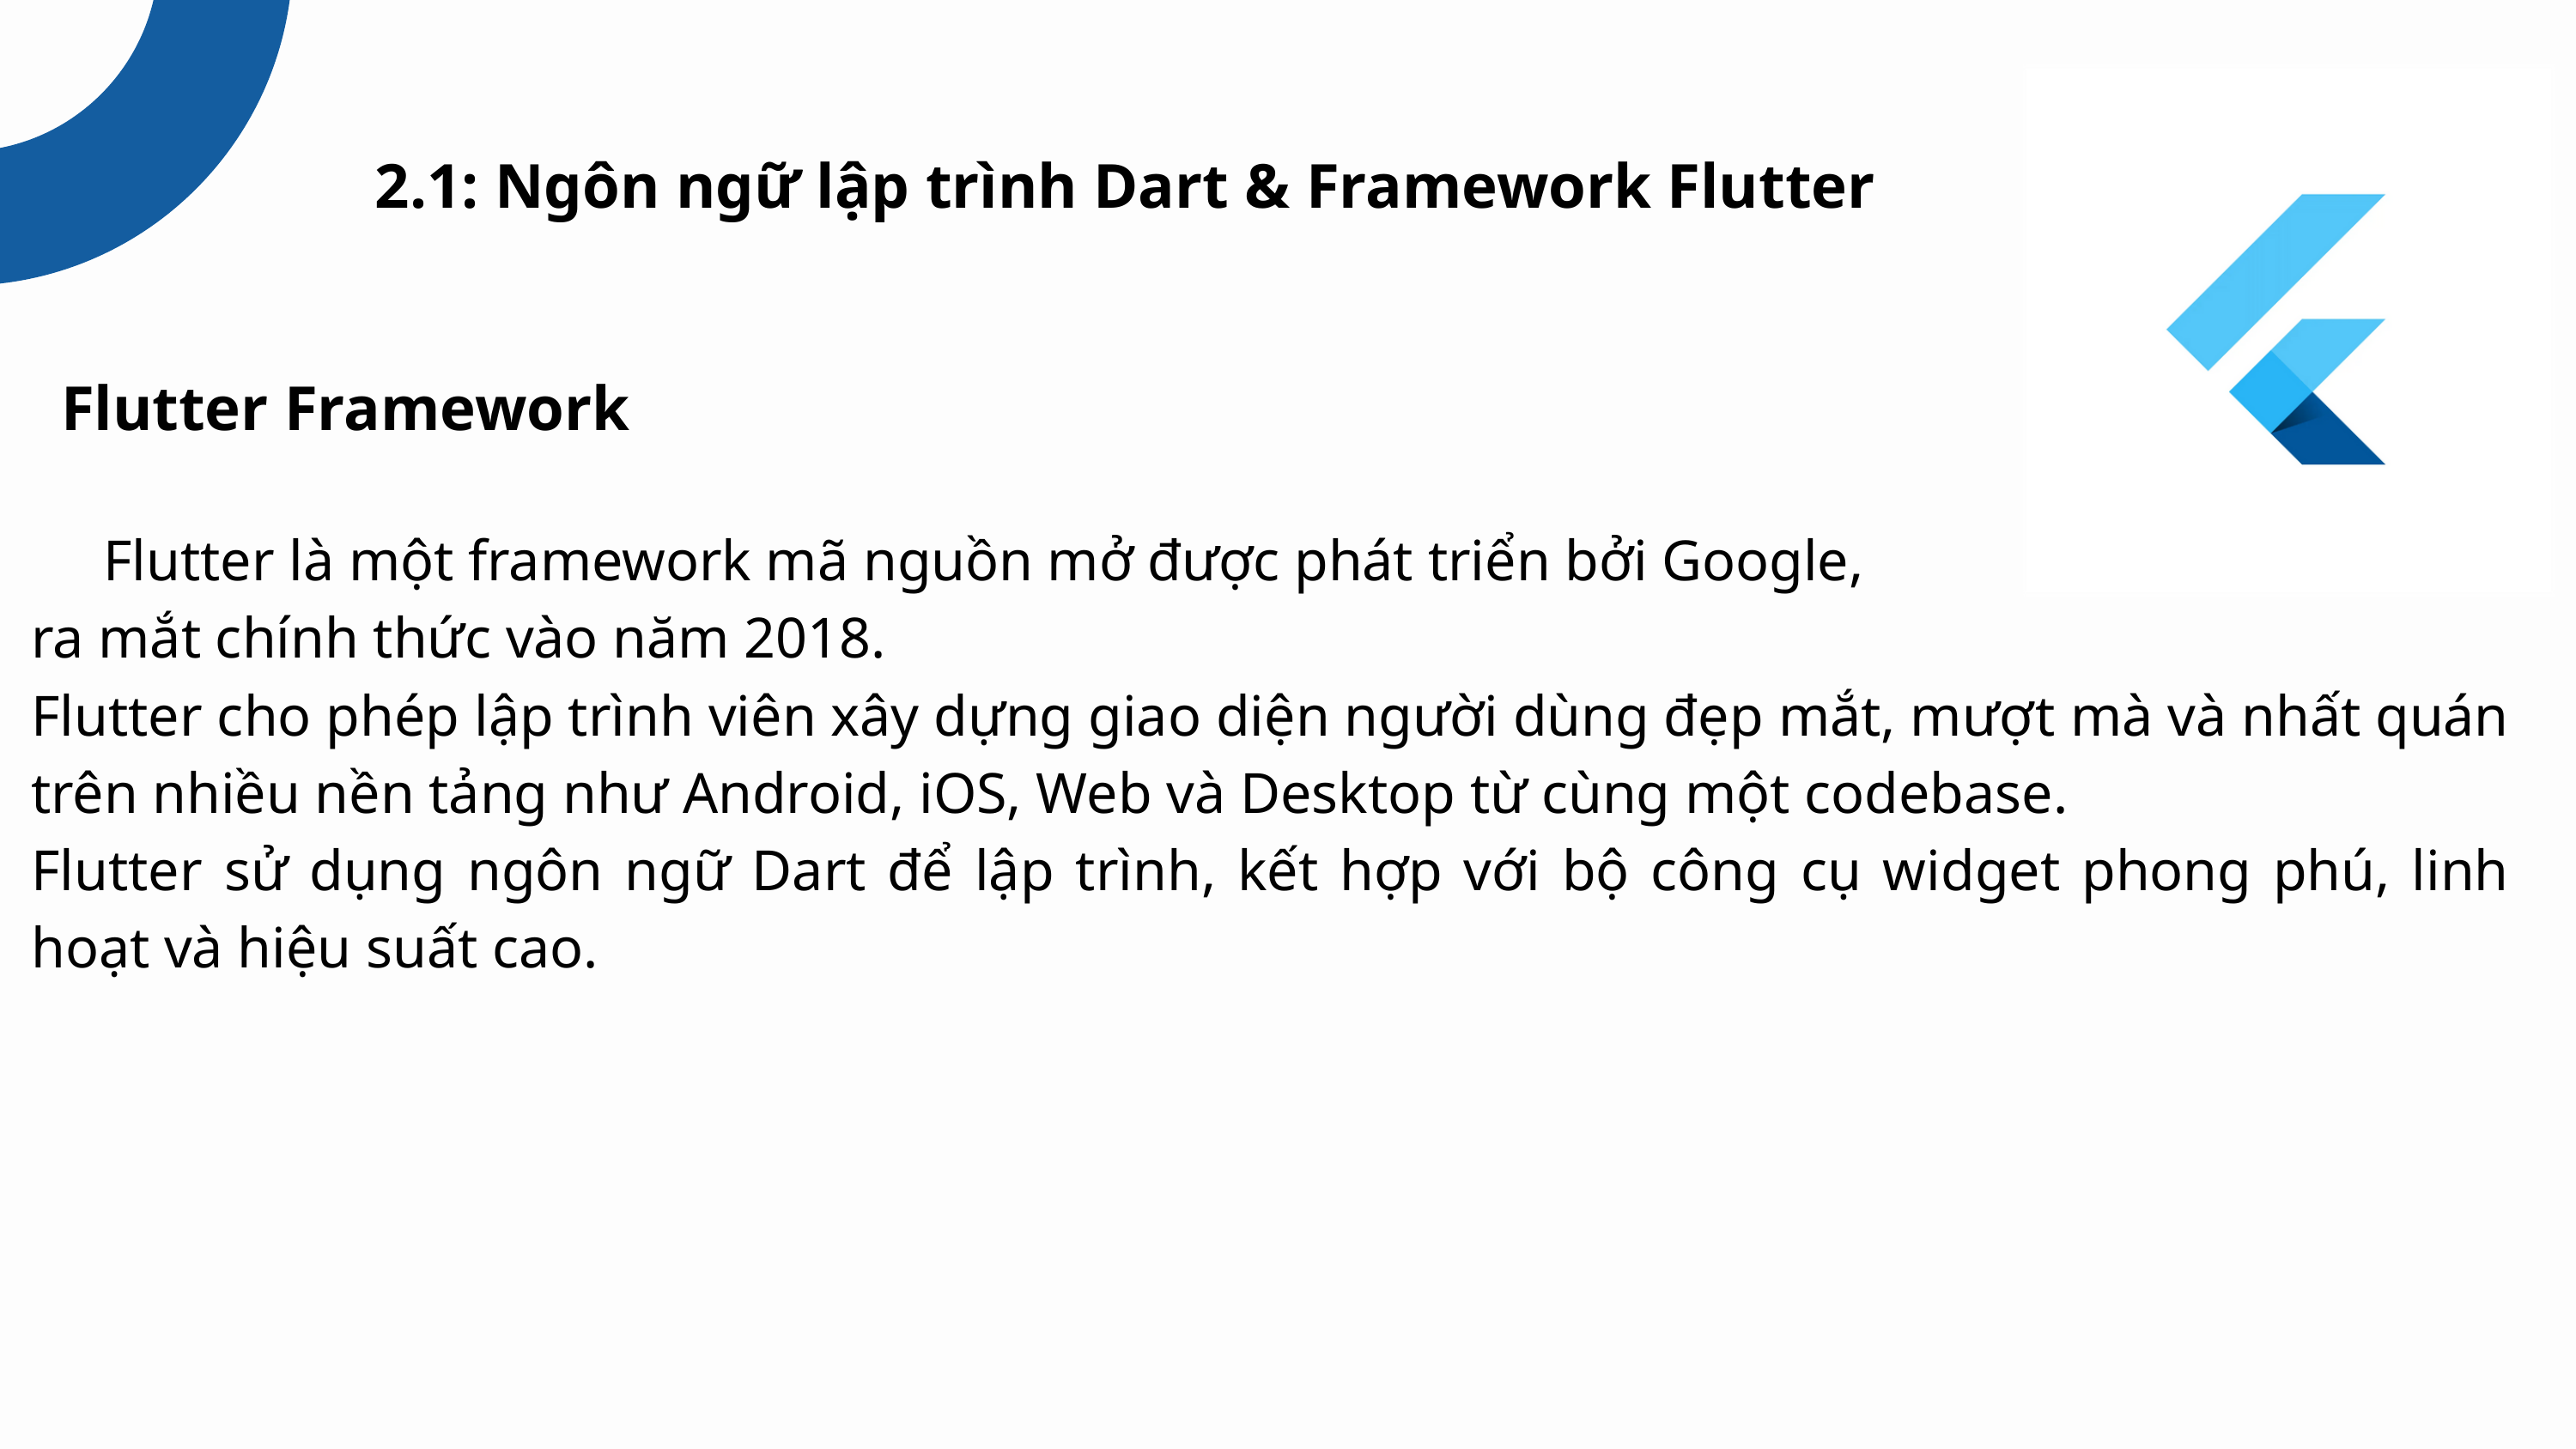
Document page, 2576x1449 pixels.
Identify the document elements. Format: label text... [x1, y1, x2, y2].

text_box Flutter Framework [61, 357, 663, 513]
text_box [0, 0, 222, 216]
text_box 2.1: Ngôn ngữ lập trình Dart & Framework Flutter [374, 135, 1927, 221]
text_box [2022, 64, 2555, 597]
text_box Flutter là một framework mã nguồn mở được phát triển bởi Google, ra mắt chính thức vào năm 2018. Flutter cho phép lập trình viên xây dựng giao diện người dùng đẹp mắt, mượt mà và nhất quán trên nhiều nền tảng như Android, iOS, Web và Desktop từ cùng một codebase. Flutter sử dụng ngôn ngữ Dart để lập trình, kết hợp với bộ công cụ widget phong phú, linh hoạt và hiệu suất cao. [31, 513, 2511, 1058]
